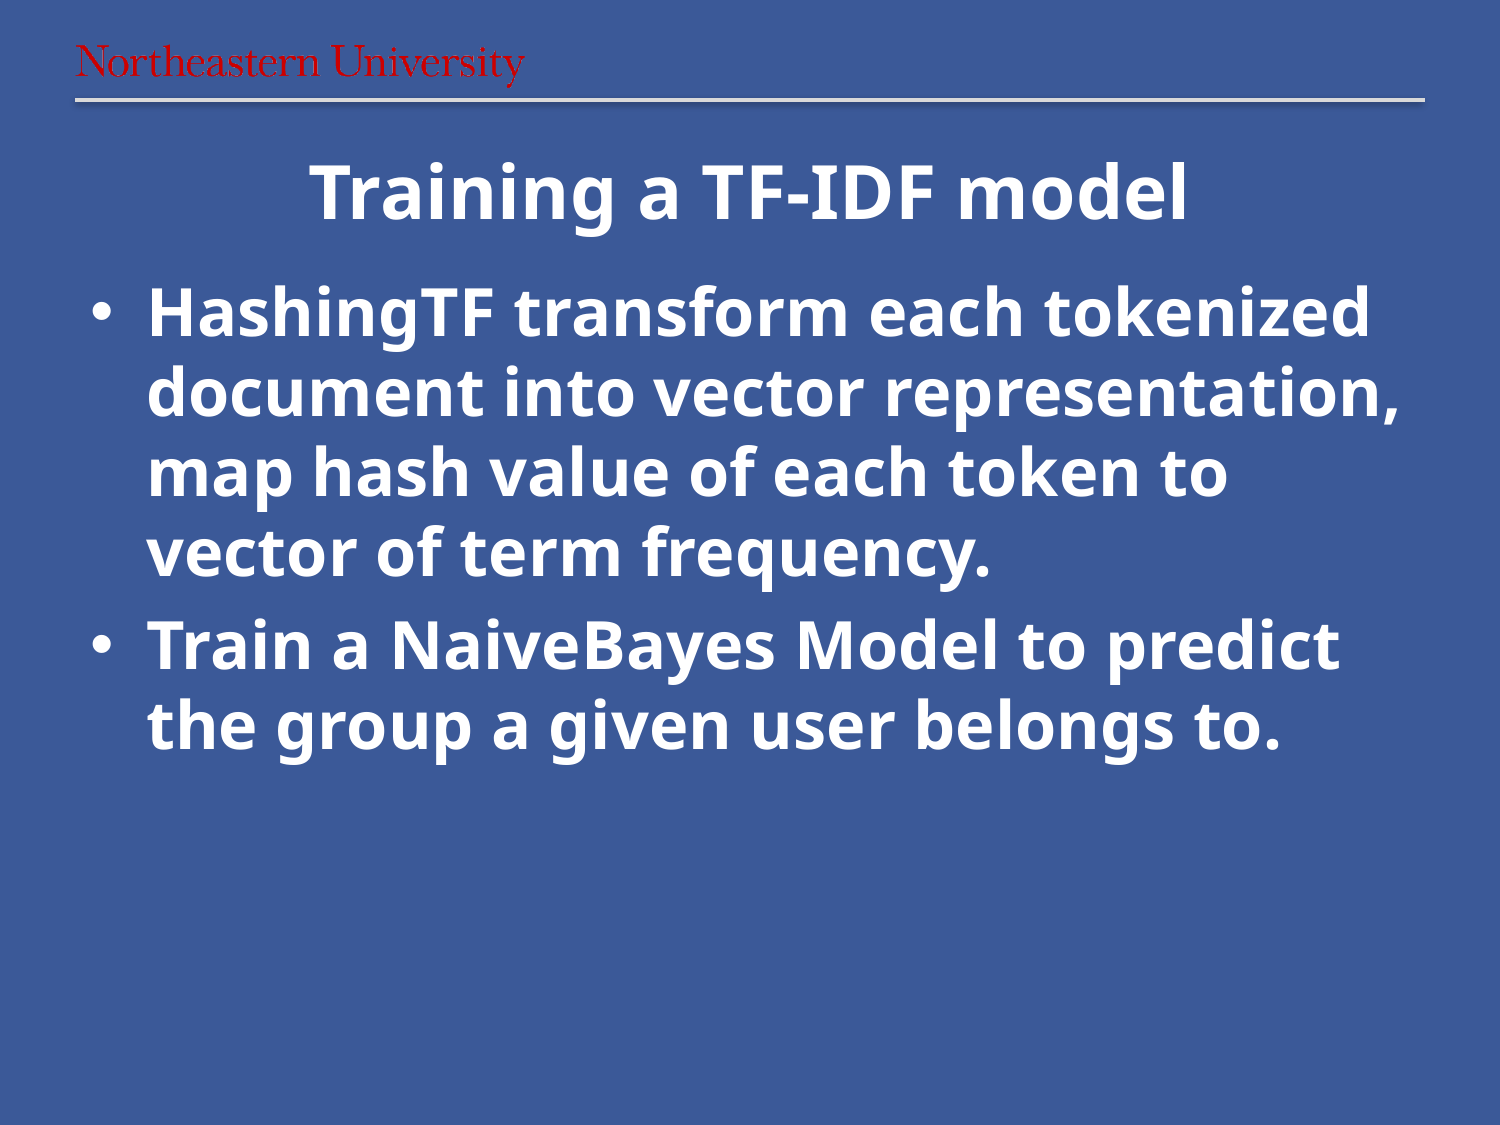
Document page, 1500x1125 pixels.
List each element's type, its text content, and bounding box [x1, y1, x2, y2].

picture [75, 44, 525, 88]
title Training a TF-IDF model [75, 137, 1425, 263]
list HashingTF transform each tokenized document into vector representation, map hash value of each token to vector of term frequency. Train a NaiveBayes Model to predict the group a given user belongs to. [75, 263, 1425, 1005]
